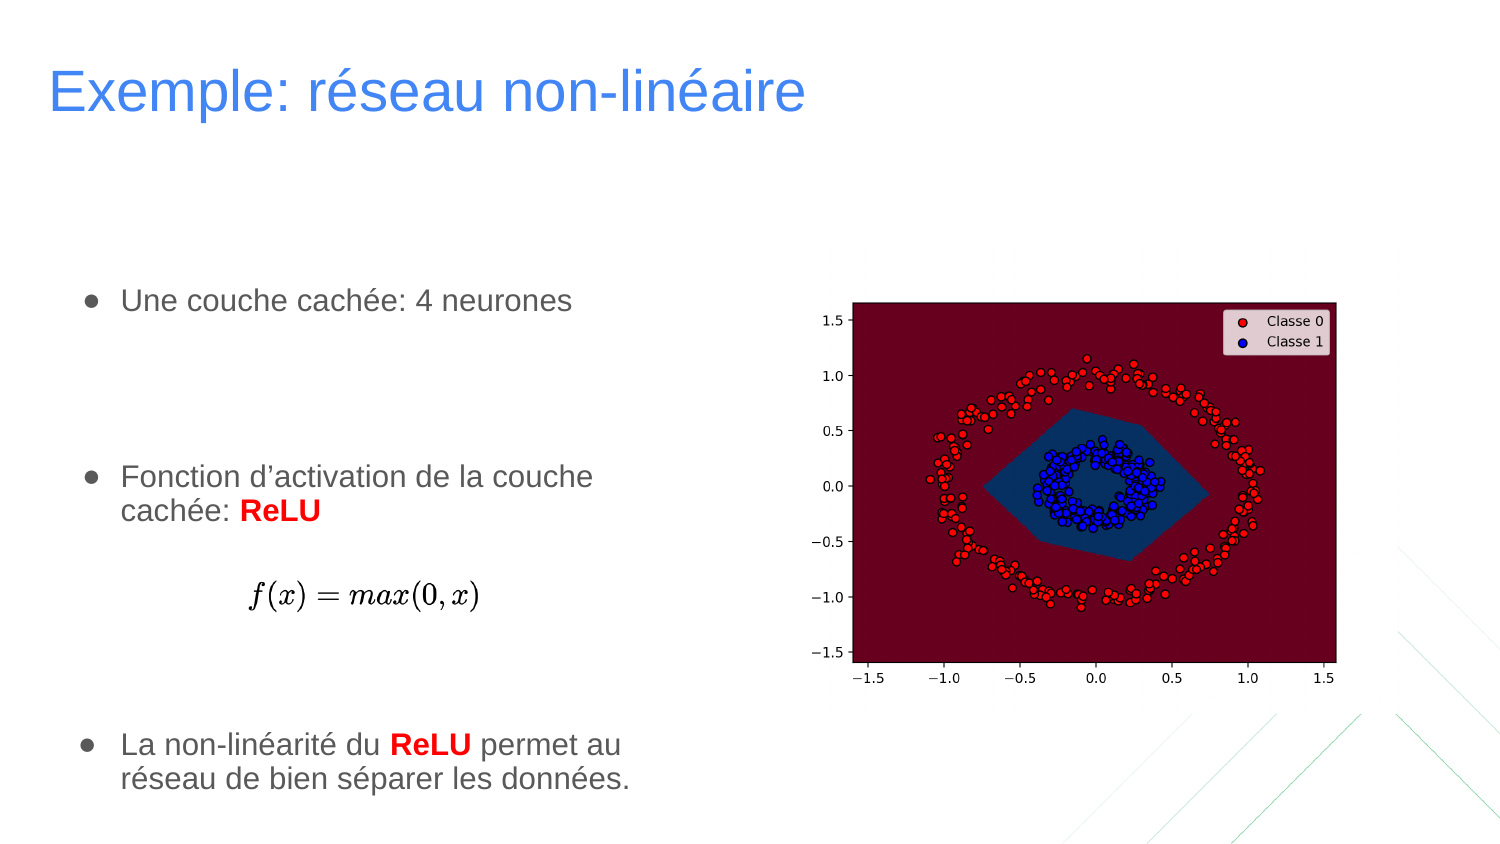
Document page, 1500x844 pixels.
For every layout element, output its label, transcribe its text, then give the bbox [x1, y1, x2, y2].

list Une couche cachée: 4 neurones Fonction d’activation de la couche cachée: ReLU La non-linéarité du ReLU permet au réseau de bien séparer les données. [64, 284, 680, 669]
picture [0, 0, 1500, 844]
title Exemple: réseau non-linéaire [48, 53, 944, 154]
